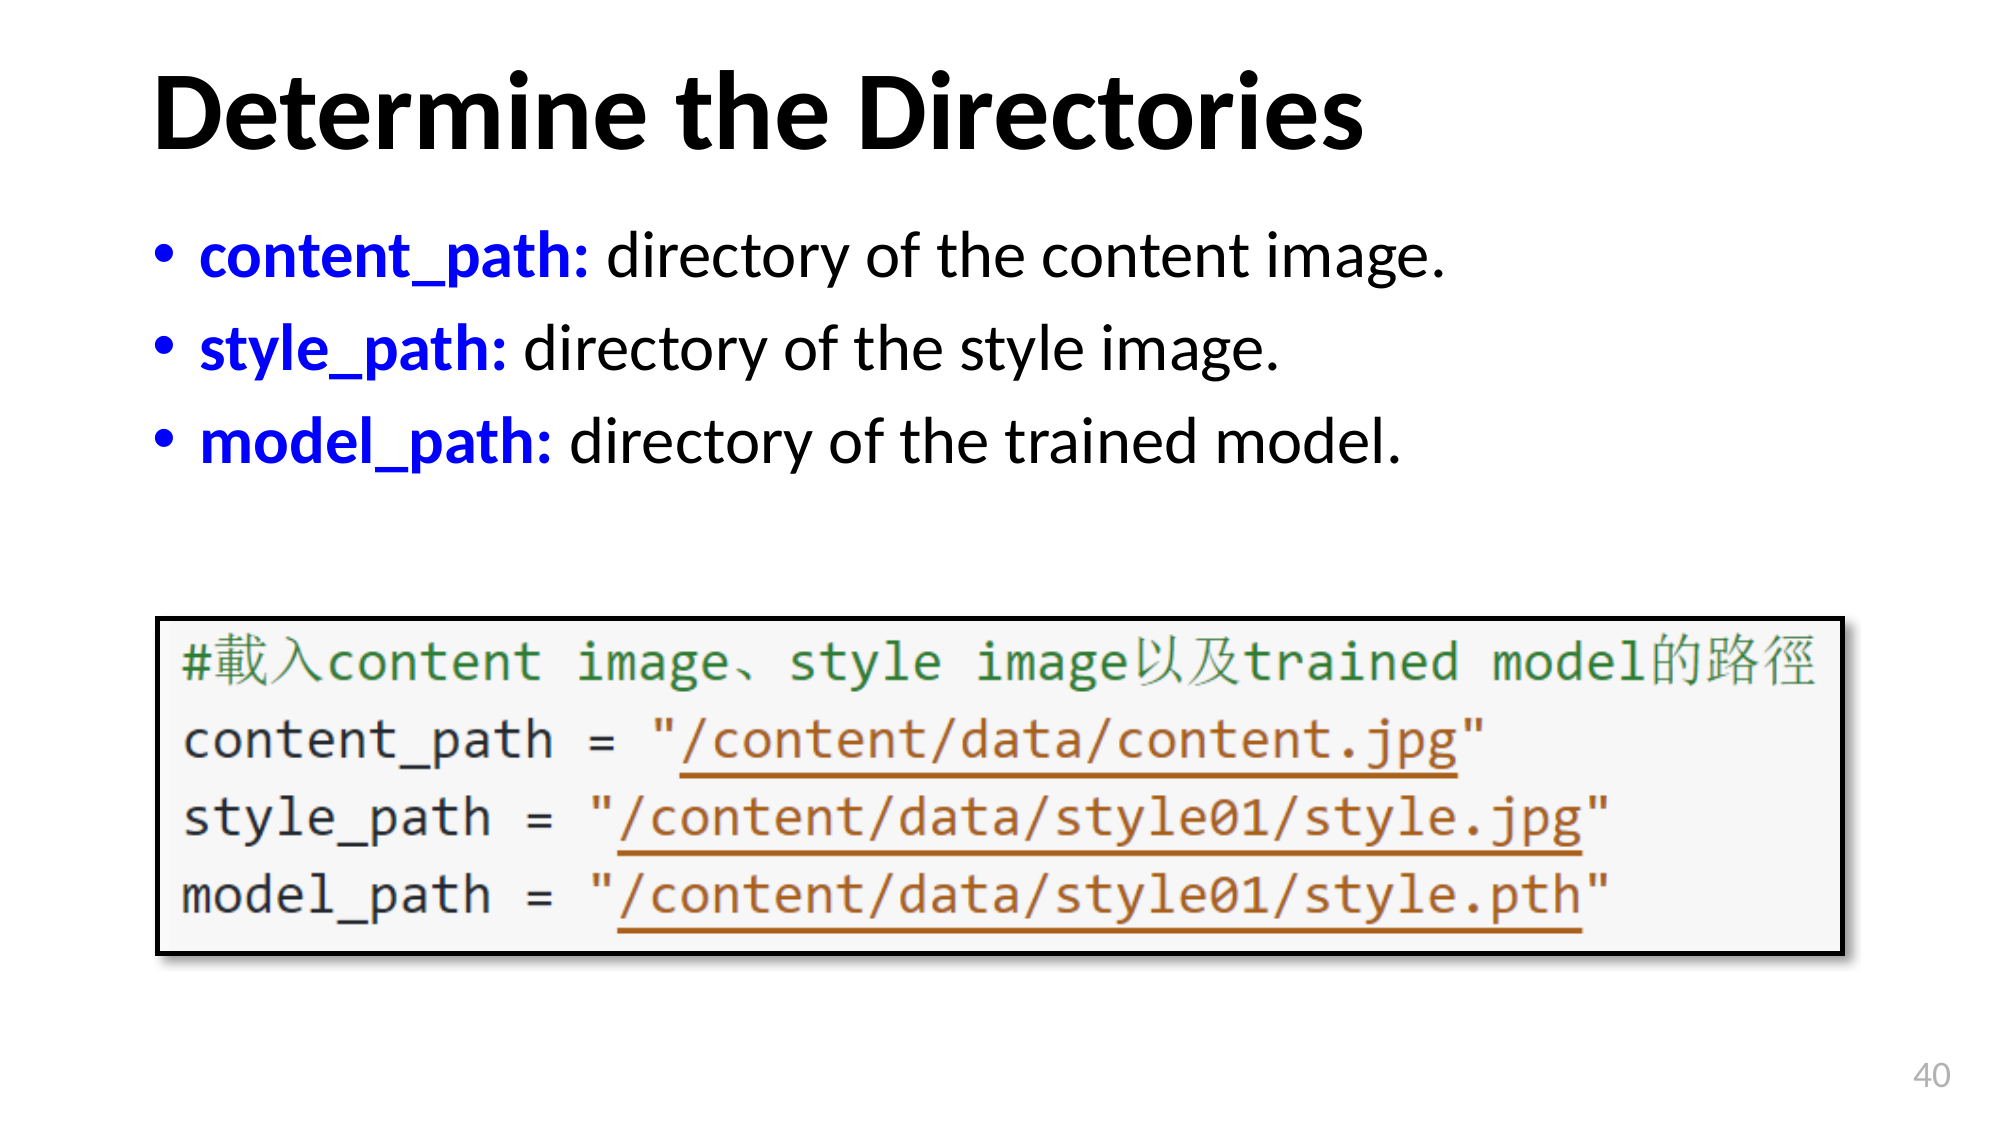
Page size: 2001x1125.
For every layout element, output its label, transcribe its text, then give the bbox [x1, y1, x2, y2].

picture [159, 620, 1841, 951]
slide_number 40 [1824, 1042, 1967, 1103]
list content_path: directory of the content image. style_path: directory of the style image. model_path: directory of the trained model. [137, 212, 1863, 979]
title Determine the Directories [137, 28, 1863, 199]
